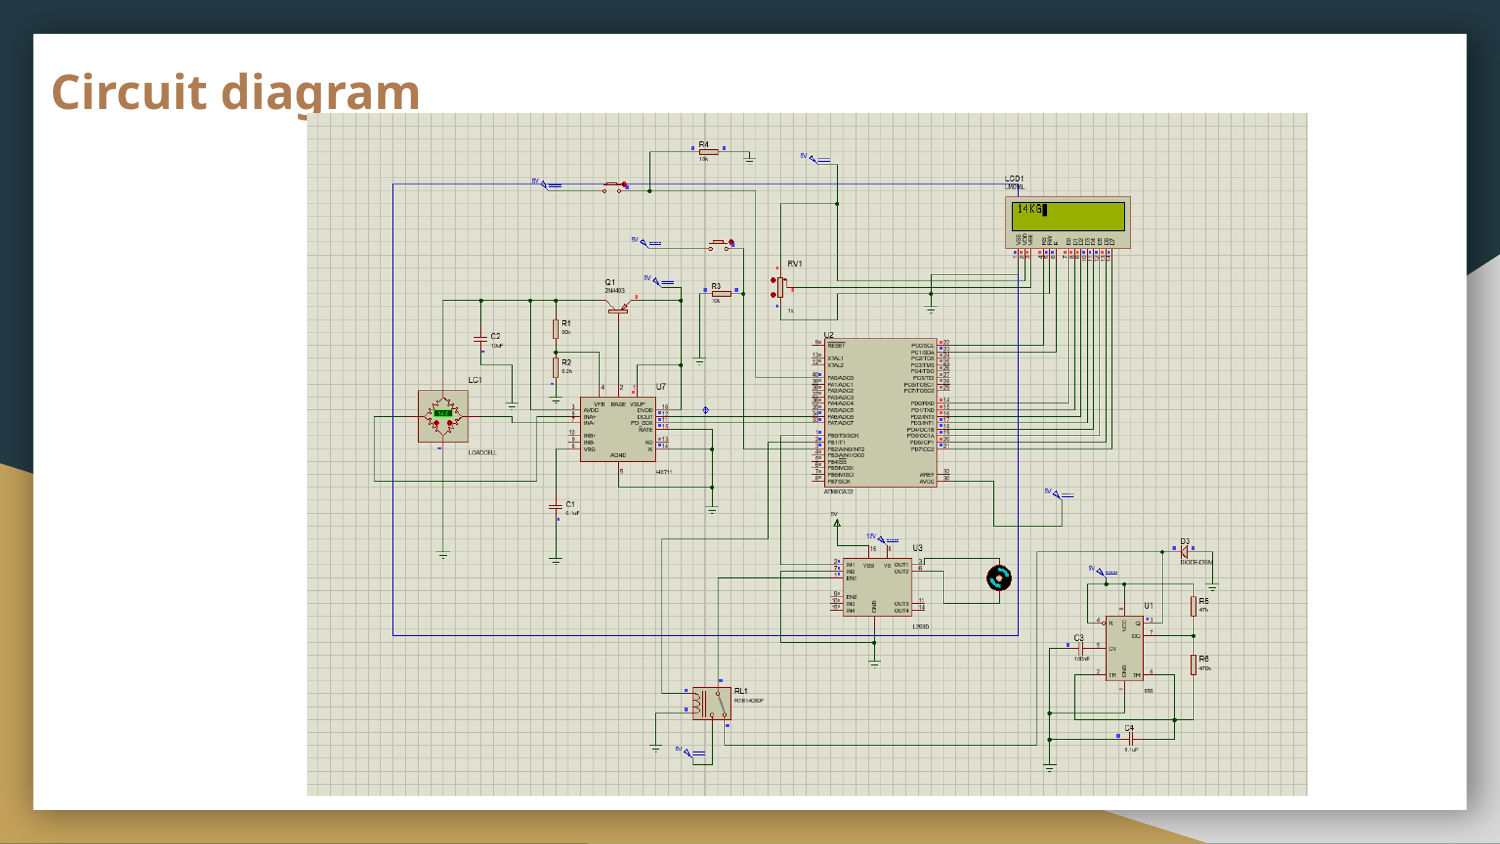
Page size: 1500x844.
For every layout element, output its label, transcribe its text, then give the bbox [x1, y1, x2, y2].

title Circuit diagram [35, 38, 1267, 195]
picture [307, 113, 1308, 796]
